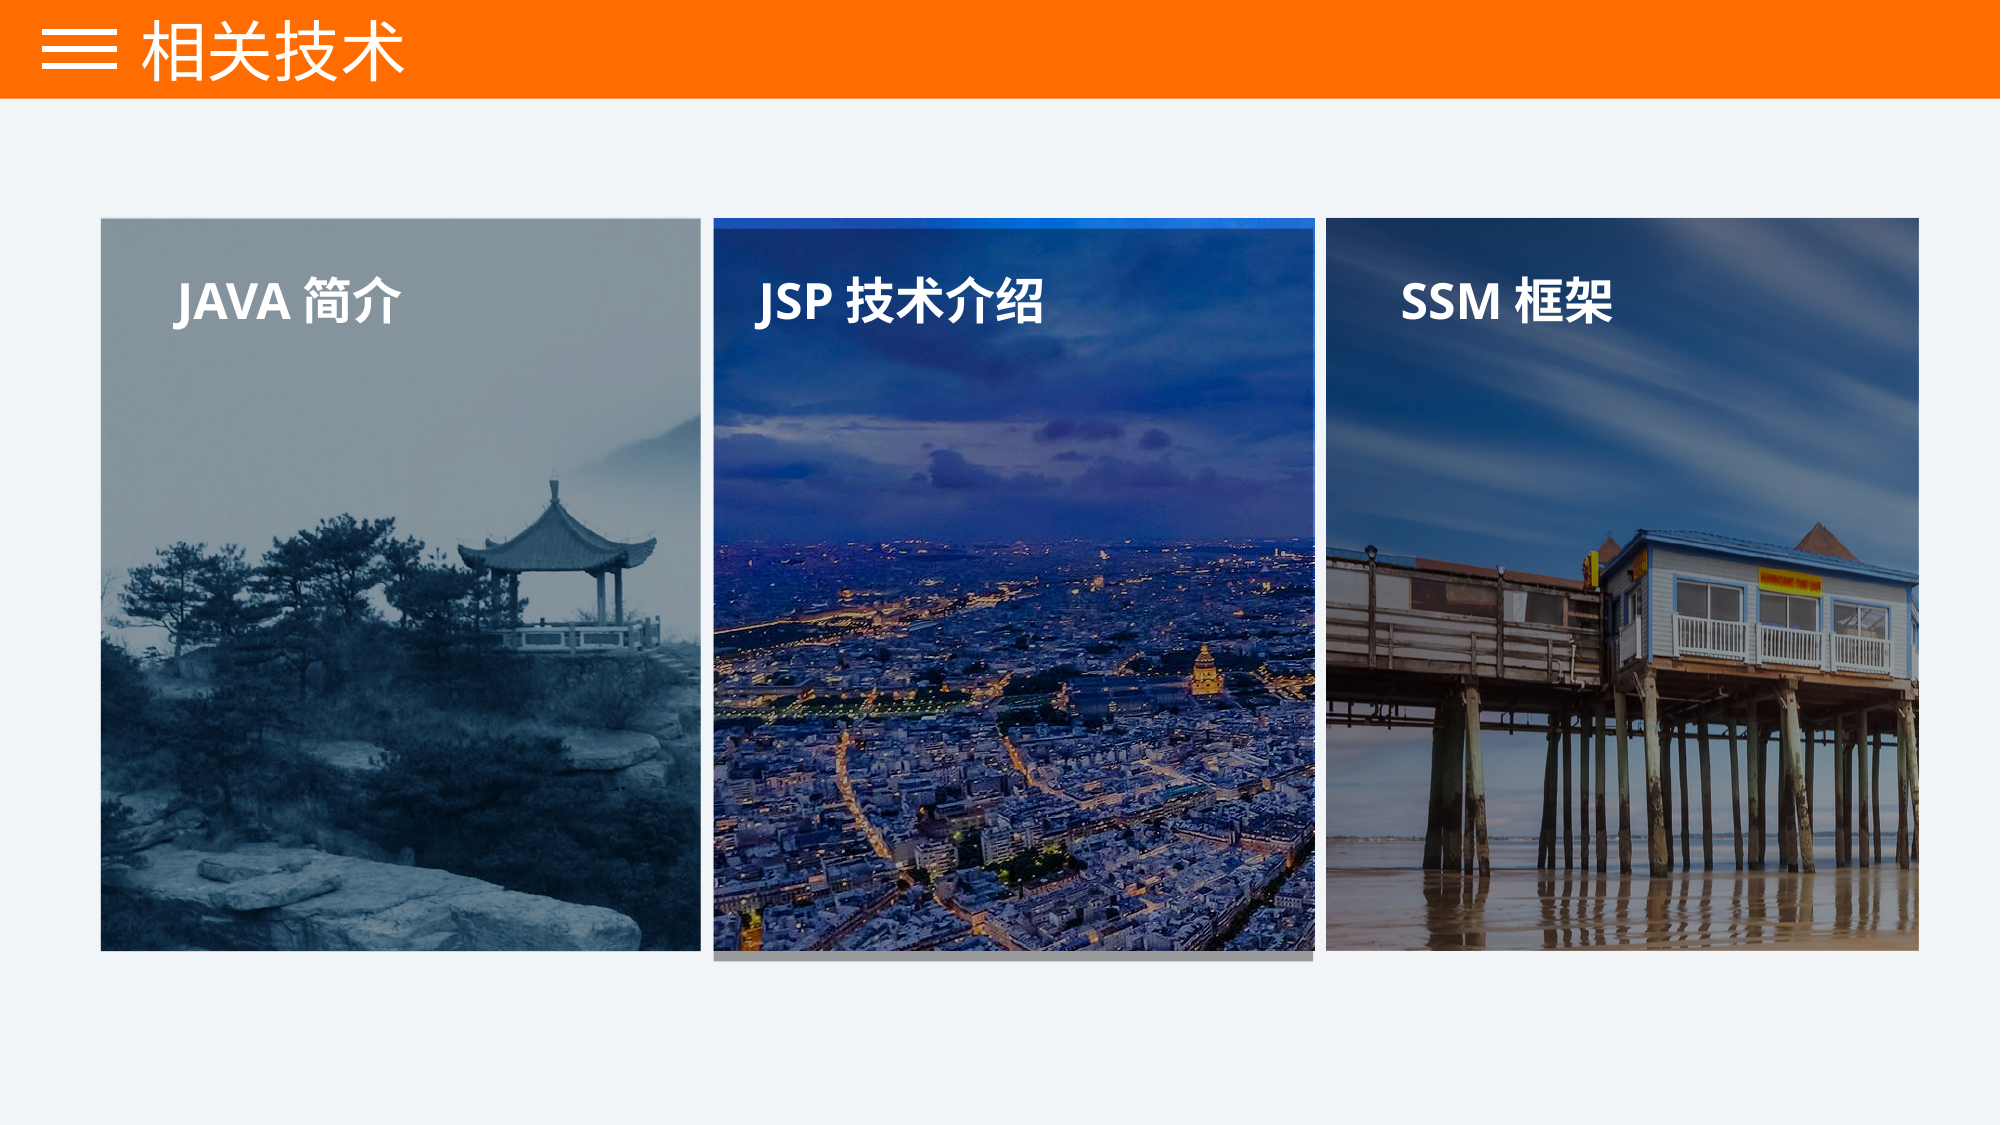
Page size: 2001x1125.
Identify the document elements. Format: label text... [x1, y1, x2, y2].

text_box [712, 228, 1314, 963]
picture [1326, 218, 1919, 951]
text_box 相关技术 [125, 2, 1327, 98]
picture [100, 217, 701, 951]
text_box [0, 0, 2000, 100]
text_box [42, 32, 118, 67]
picture [713, 218, 1316, 951]
